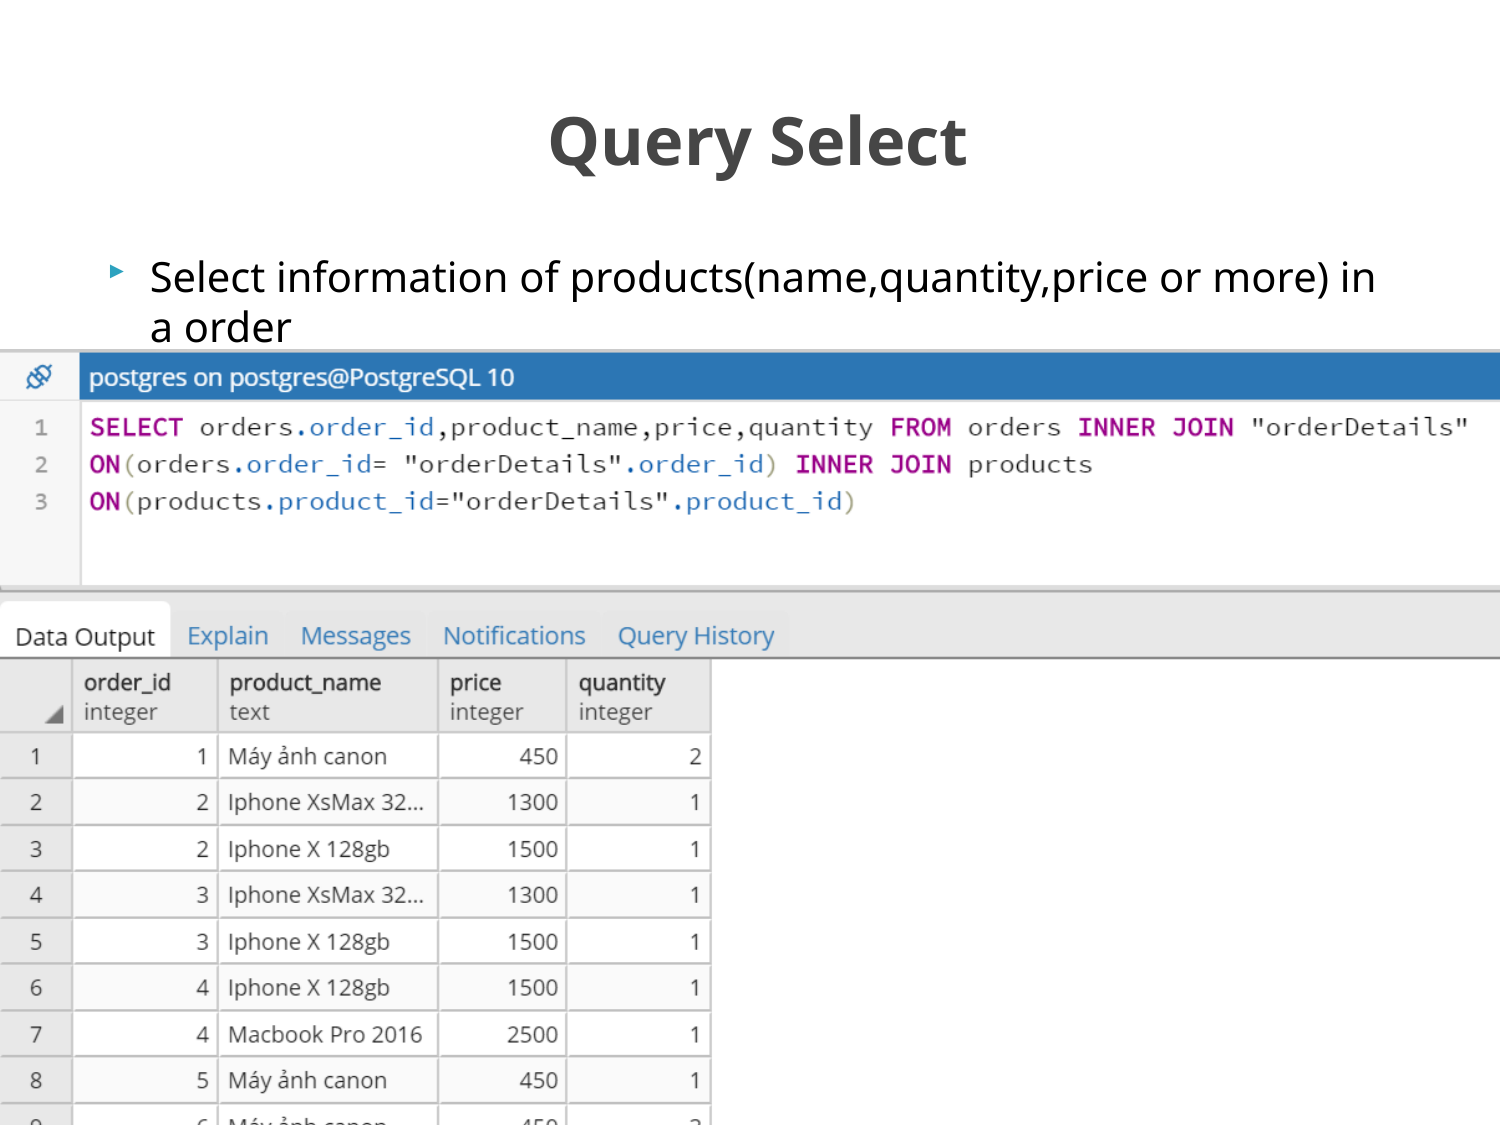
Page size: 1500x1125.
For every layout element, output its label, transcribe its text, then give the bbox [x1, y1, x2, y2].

title Query Select [75, 45, 1425, 233]
list Select information of products(name,quantity,price or more) in a order [75, 243, 1425, 349]
picture [0, 349, 1500, 1125]
